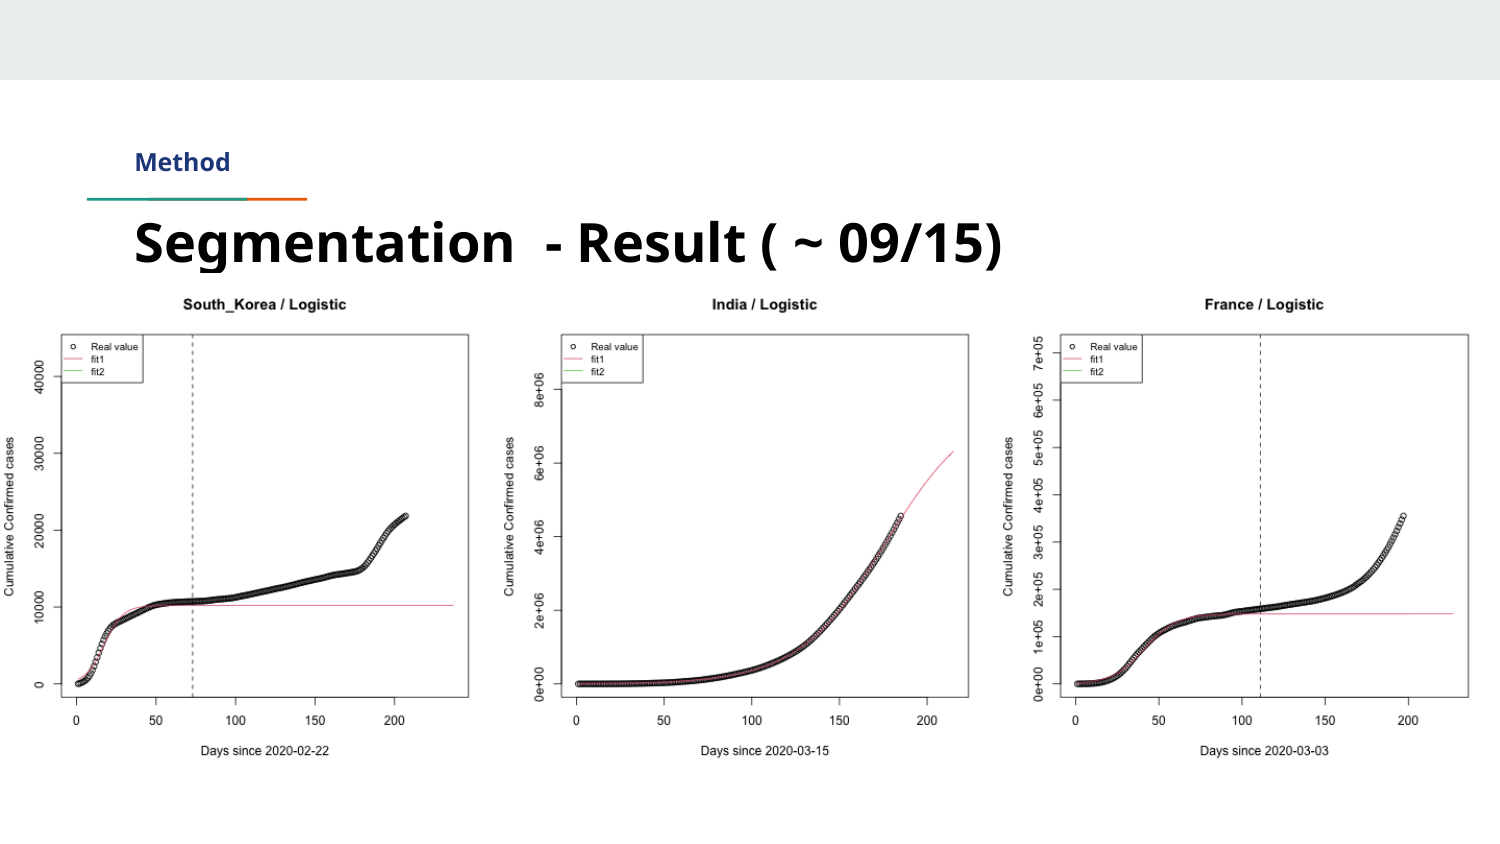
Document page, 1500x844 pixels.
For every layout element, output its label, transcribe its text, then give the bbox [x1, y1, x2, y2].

text_box Segmentation - Result ( ~ 09/15) [119, 193, 1085, 245]
picture [0, 272, 1500, 774]
title Method [119, 131, 571, 183]
